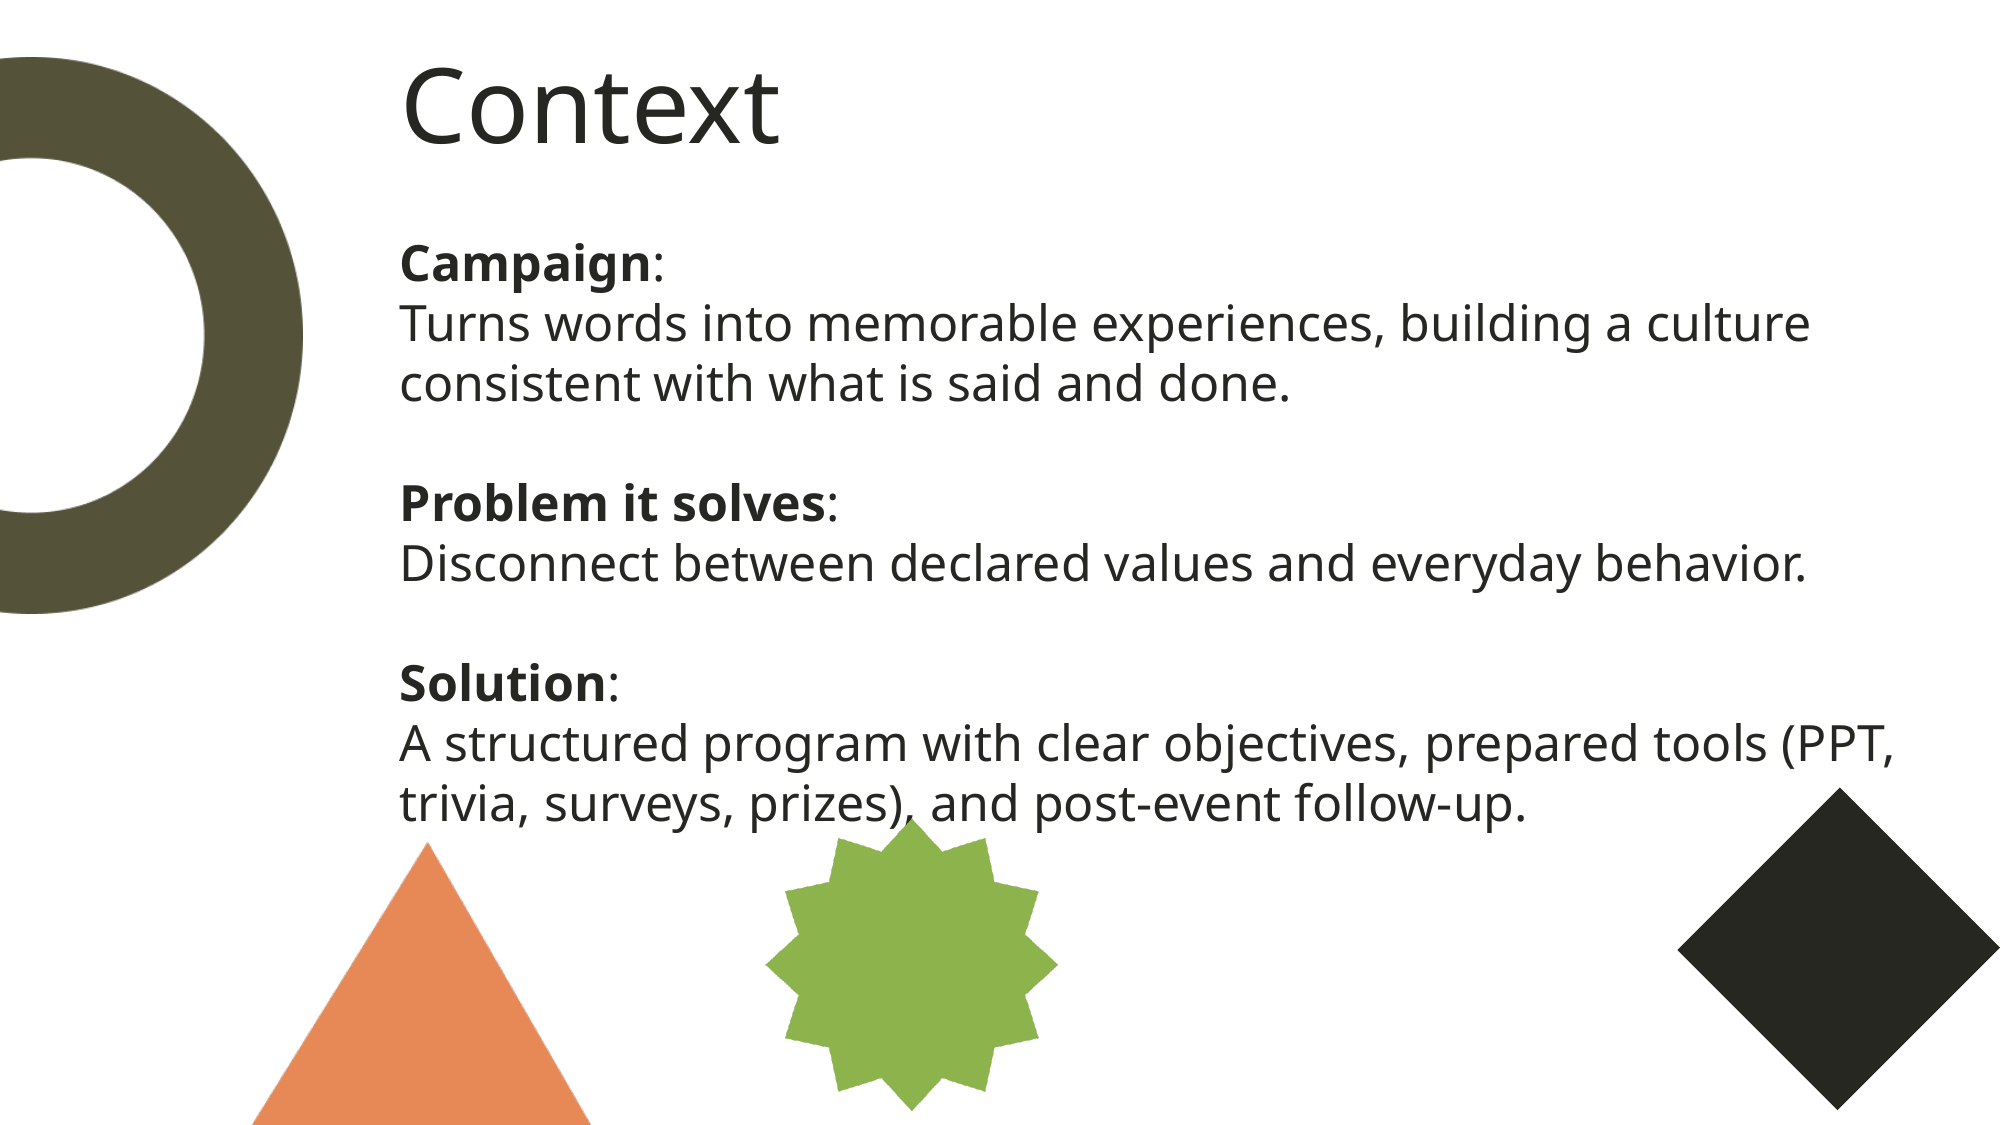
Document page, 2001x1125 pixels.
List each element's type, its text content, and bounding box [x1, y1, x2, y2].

title Context [385, 48, 953, 171]
text_box [1675, 894, 2000, 1112]
picture [0, 57, 303, 614]
picture [252, 842, 591, 1125]
picture [765, 818, 1058, 1111]
text_box Campaign: Turns words into memorable experiences, building a culture consistent with what is said and done. Problem it solves: Disconnect between declared values and everyday behavior. Solution: A structured program with clear objectives, prepared tools (PPT, trivia, surveys, prizes), and post-event follow-up. [385, 224, 1966, 894]
